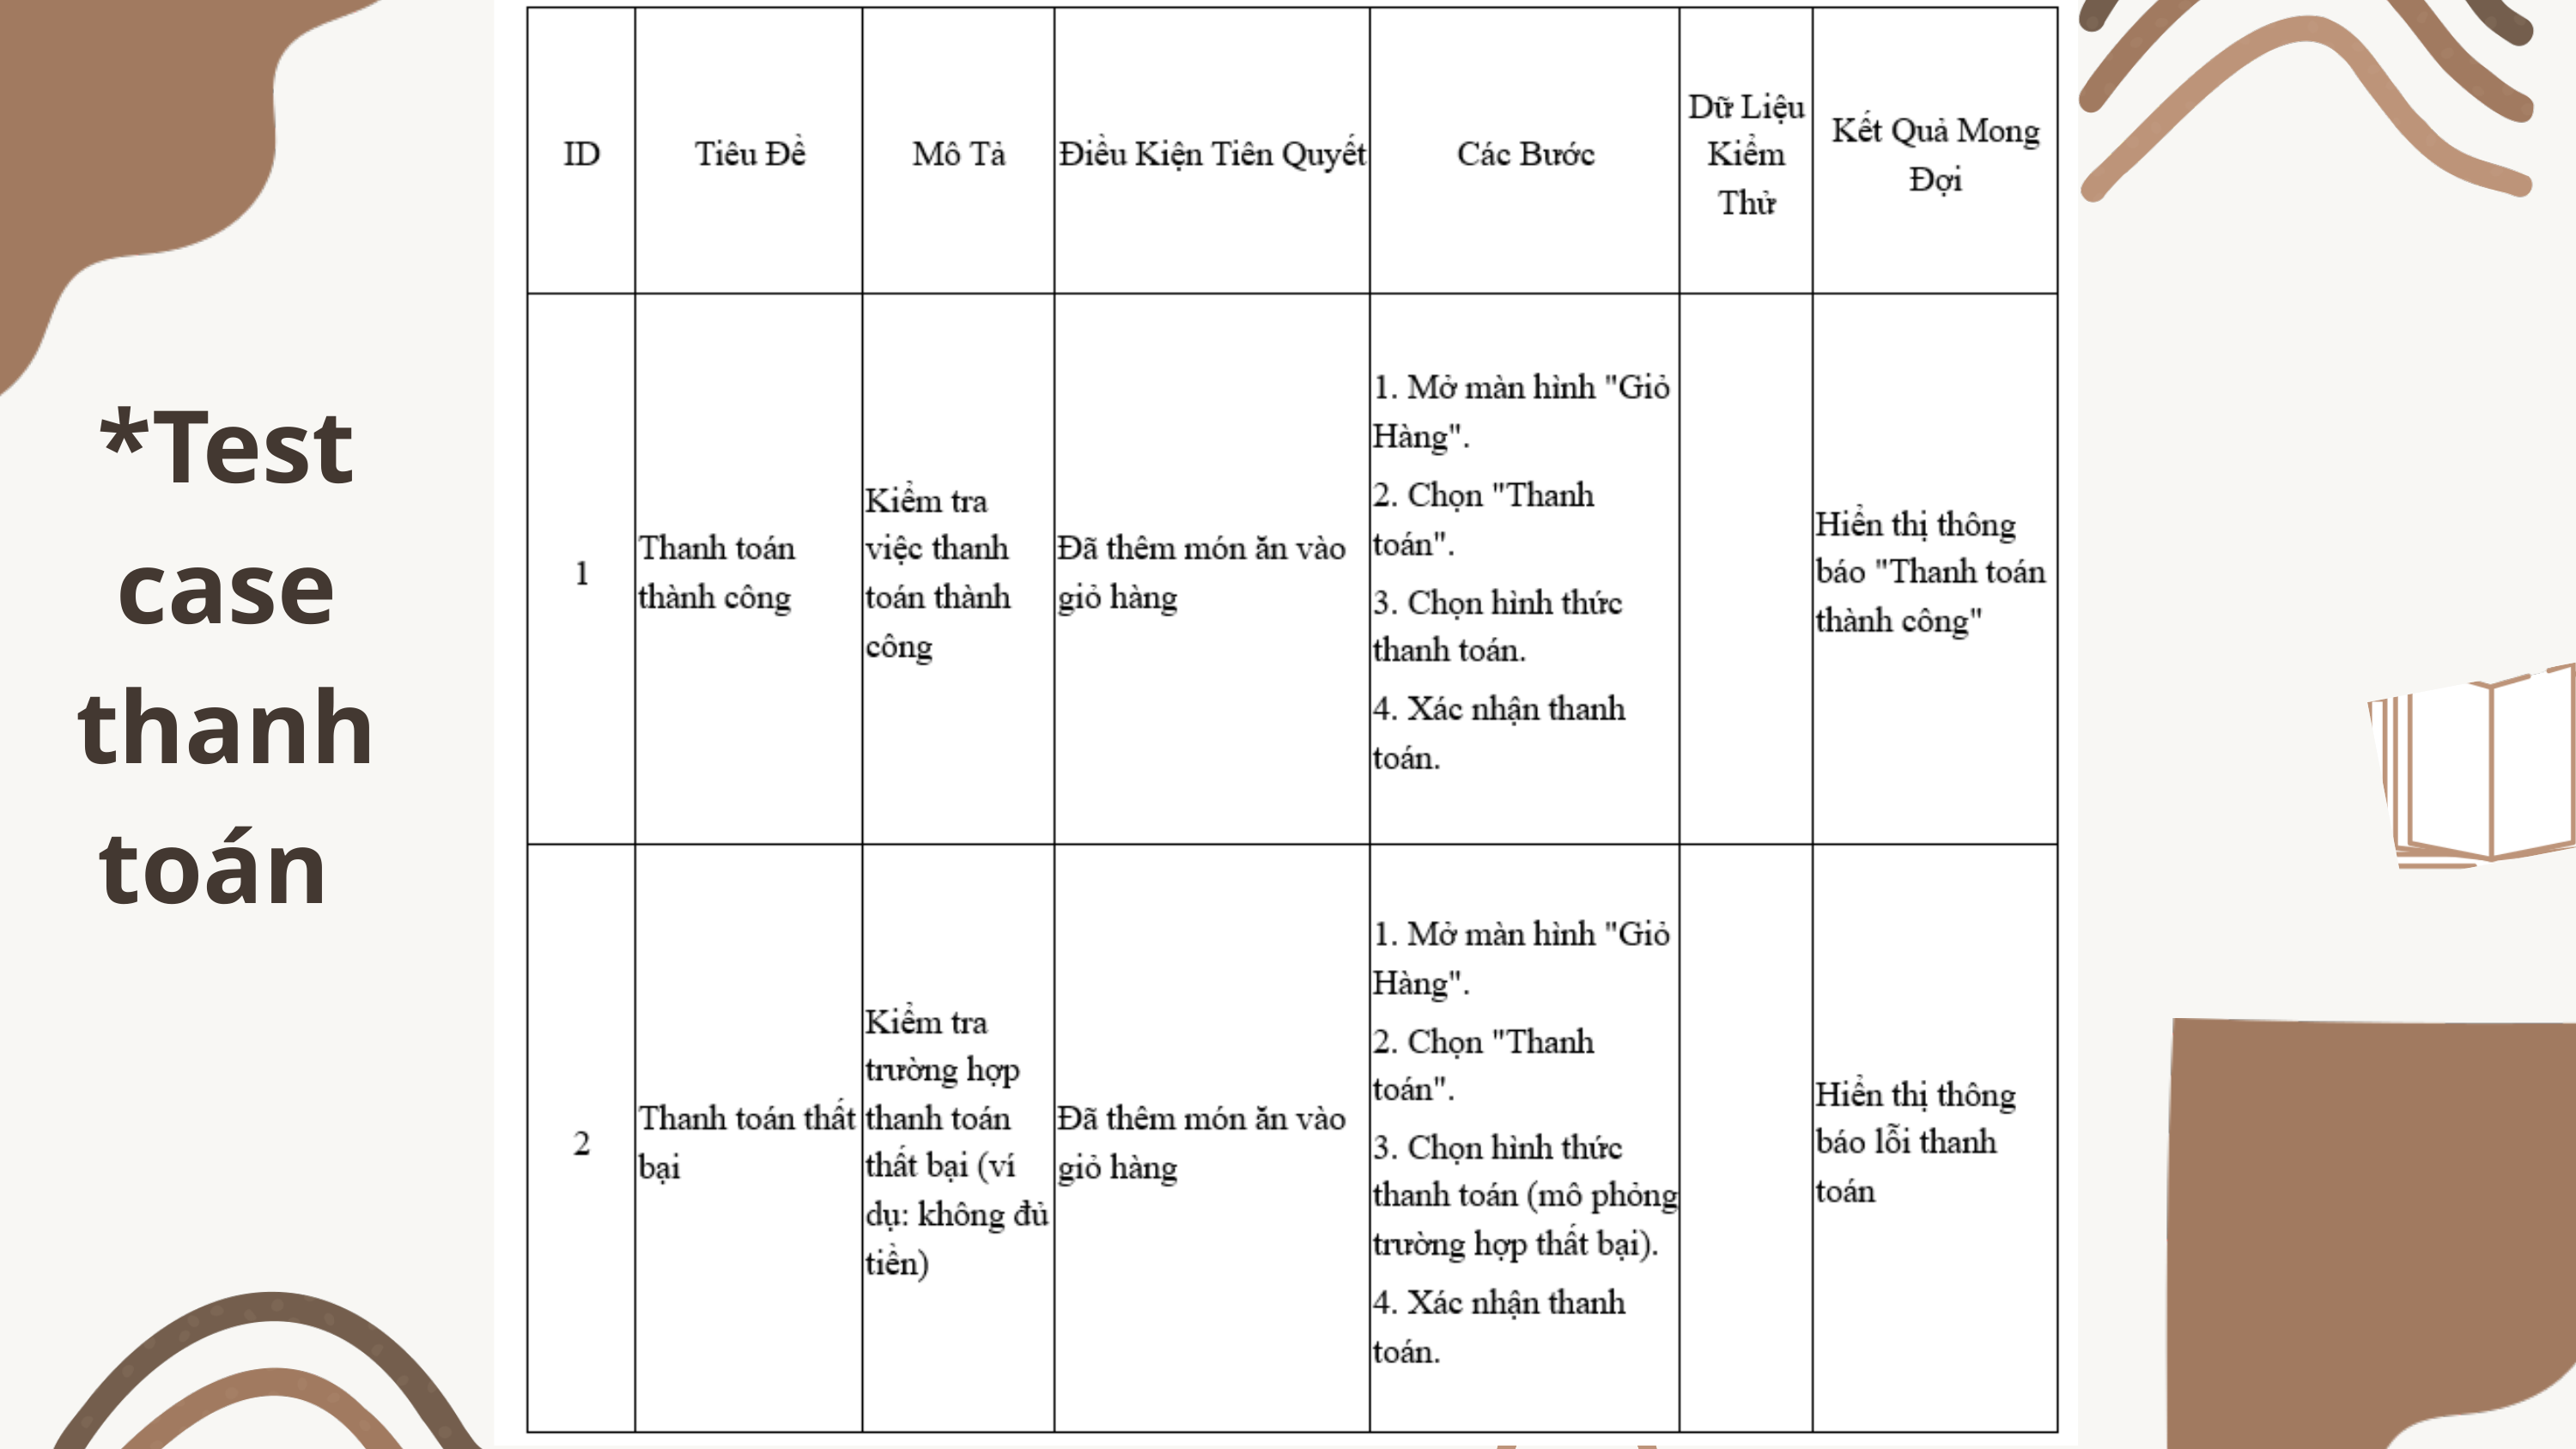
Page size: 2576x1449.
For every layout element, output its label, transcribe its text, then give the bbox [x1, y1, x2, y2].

text_box [2164, 1018, 2576, 1449]
text_box [2079, 0, 2544, 205]
text_box *Test case thanh toán [59, 362, 393, 924]
text_box [494, 0, 2079, 1446]
text_box [43, 1245, 516, 1449]
text_box [0, 0, 447, 439]
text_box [878, 0, 1040, 81]
text_box [2367, 662, 2576, 881]
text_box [1494, 1386, 1660, 1449]
